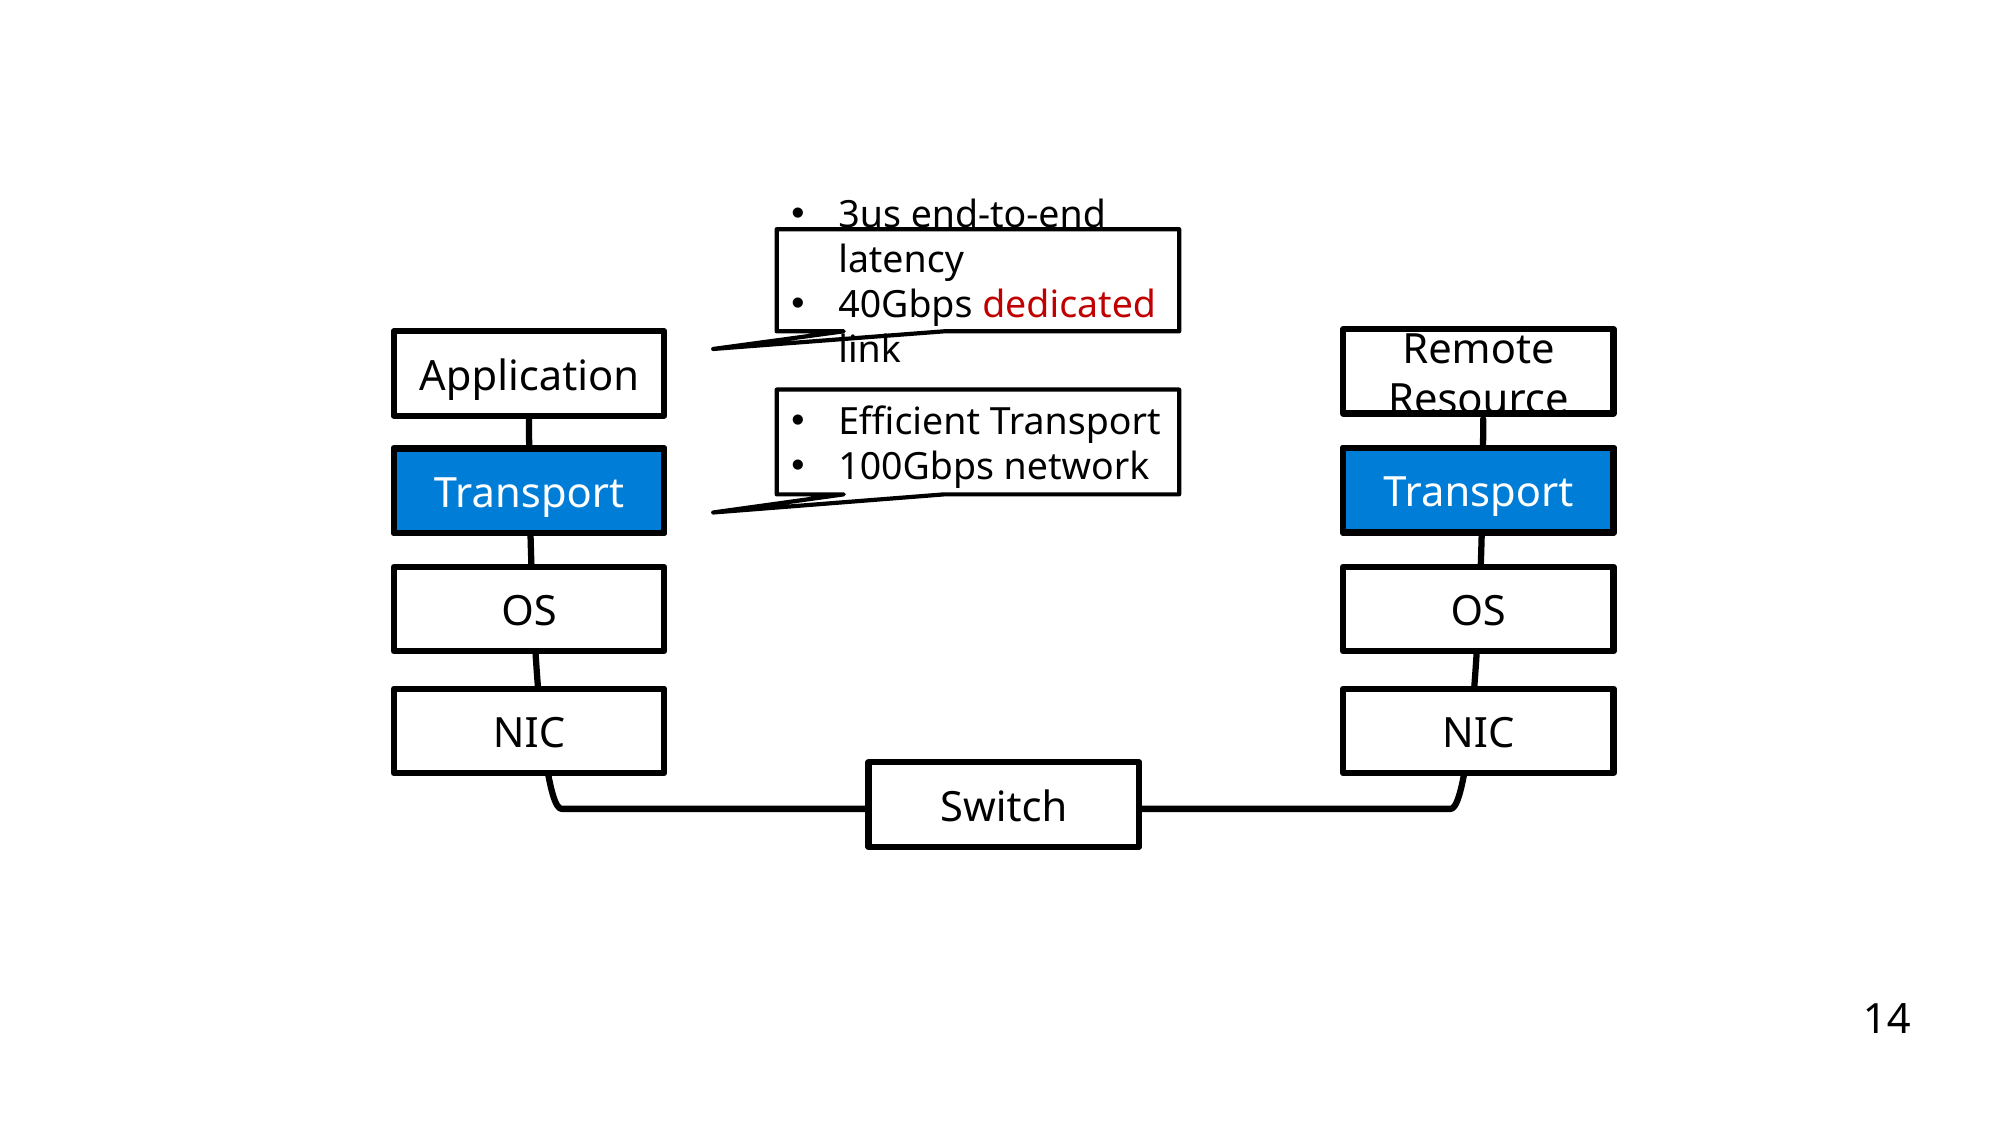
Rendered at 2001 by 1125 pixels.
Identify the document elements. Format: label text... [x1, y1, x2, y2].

text_box Application [393, 330, 666, 417]
slide_number 14 [1751, 970, 1926, 1051]
text_box Transport [1342, 447, 1615, 534]
text_box Switch [867, 761, 1140, 848]
text_box OS [393, 565, 666, 652]
text_box OS [1342, 565, 1615, 652]
text_box Efficient Transport 100Gbps network [711, 388, 1181, 514]
text_box NIC [1342, 687, 1615, 774]
text_box NIC [393, 687, 666, 774]
text_box Remote Resource [1342, 328, 1615, 415]
text_box Transport [393, 447, 666, 534]
text_box [528, 418, 1484, 810]
text_box 3us end-to-end latency 40Gbps dedicated link [711, 227, 1181, 351]
